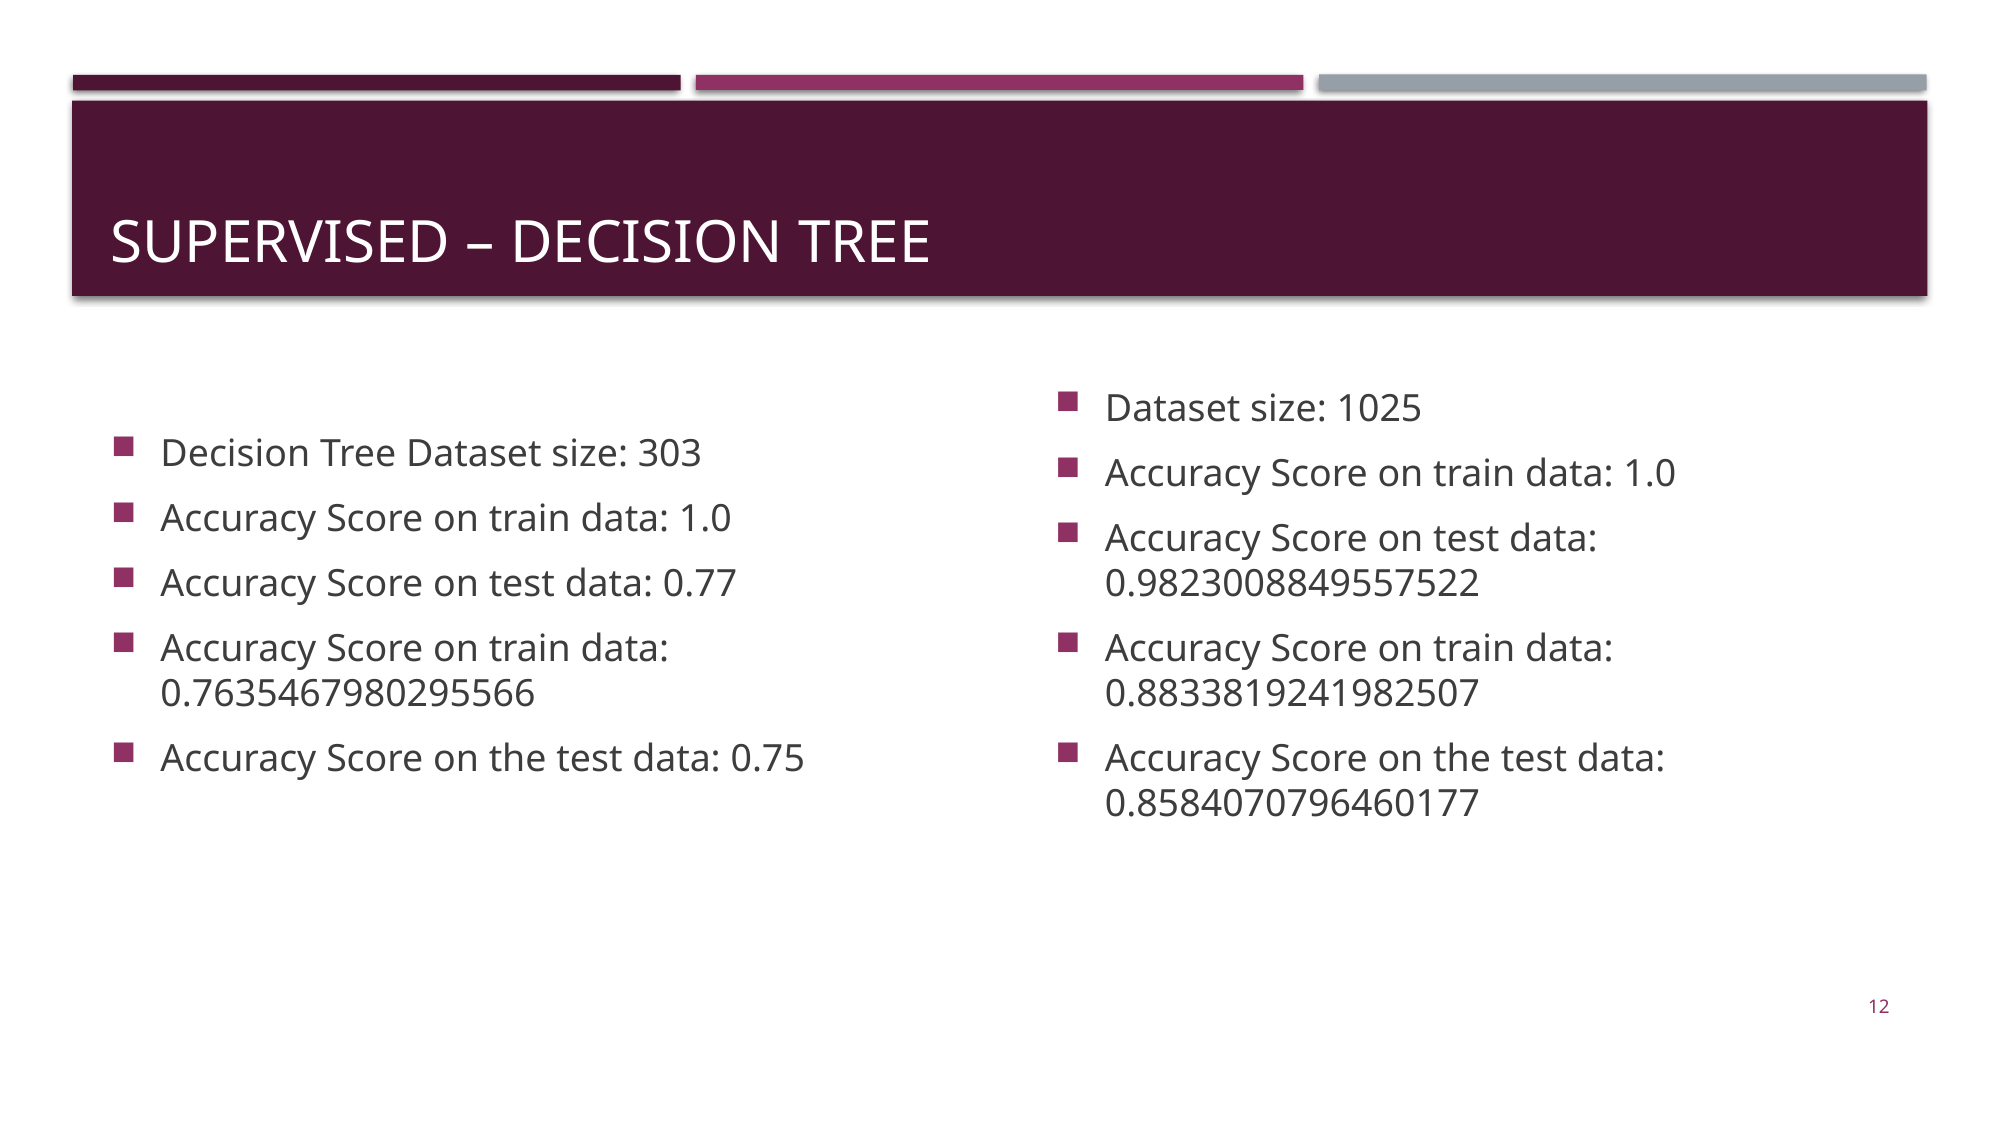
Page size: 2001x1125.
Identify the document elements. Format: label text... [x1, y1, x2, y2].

slide_number 12 [1732, 977, 1905, 1037]
title Supervised – Decision Tree [95, 115, 1905, 282]
text_box Dataset size: 1025 Accuracy Score on train data: 1.0 Accuracy Score on test data: 0.9823008849557522 Accuracy Score on train data: 0.8833819241982507 Accuracy Score on the test data: 0.8584070796460177 [1039, 357, 1984, 962]
list Decision Tree Dataset size: 303 Accuracy Score on train data: 1.0 Accuracy Score on test data: 0.77 Accuracy Score on train data: 0.7635467980295566 Accuracy Score on the test data: 0.75 [95, 357, 1039, 962]
